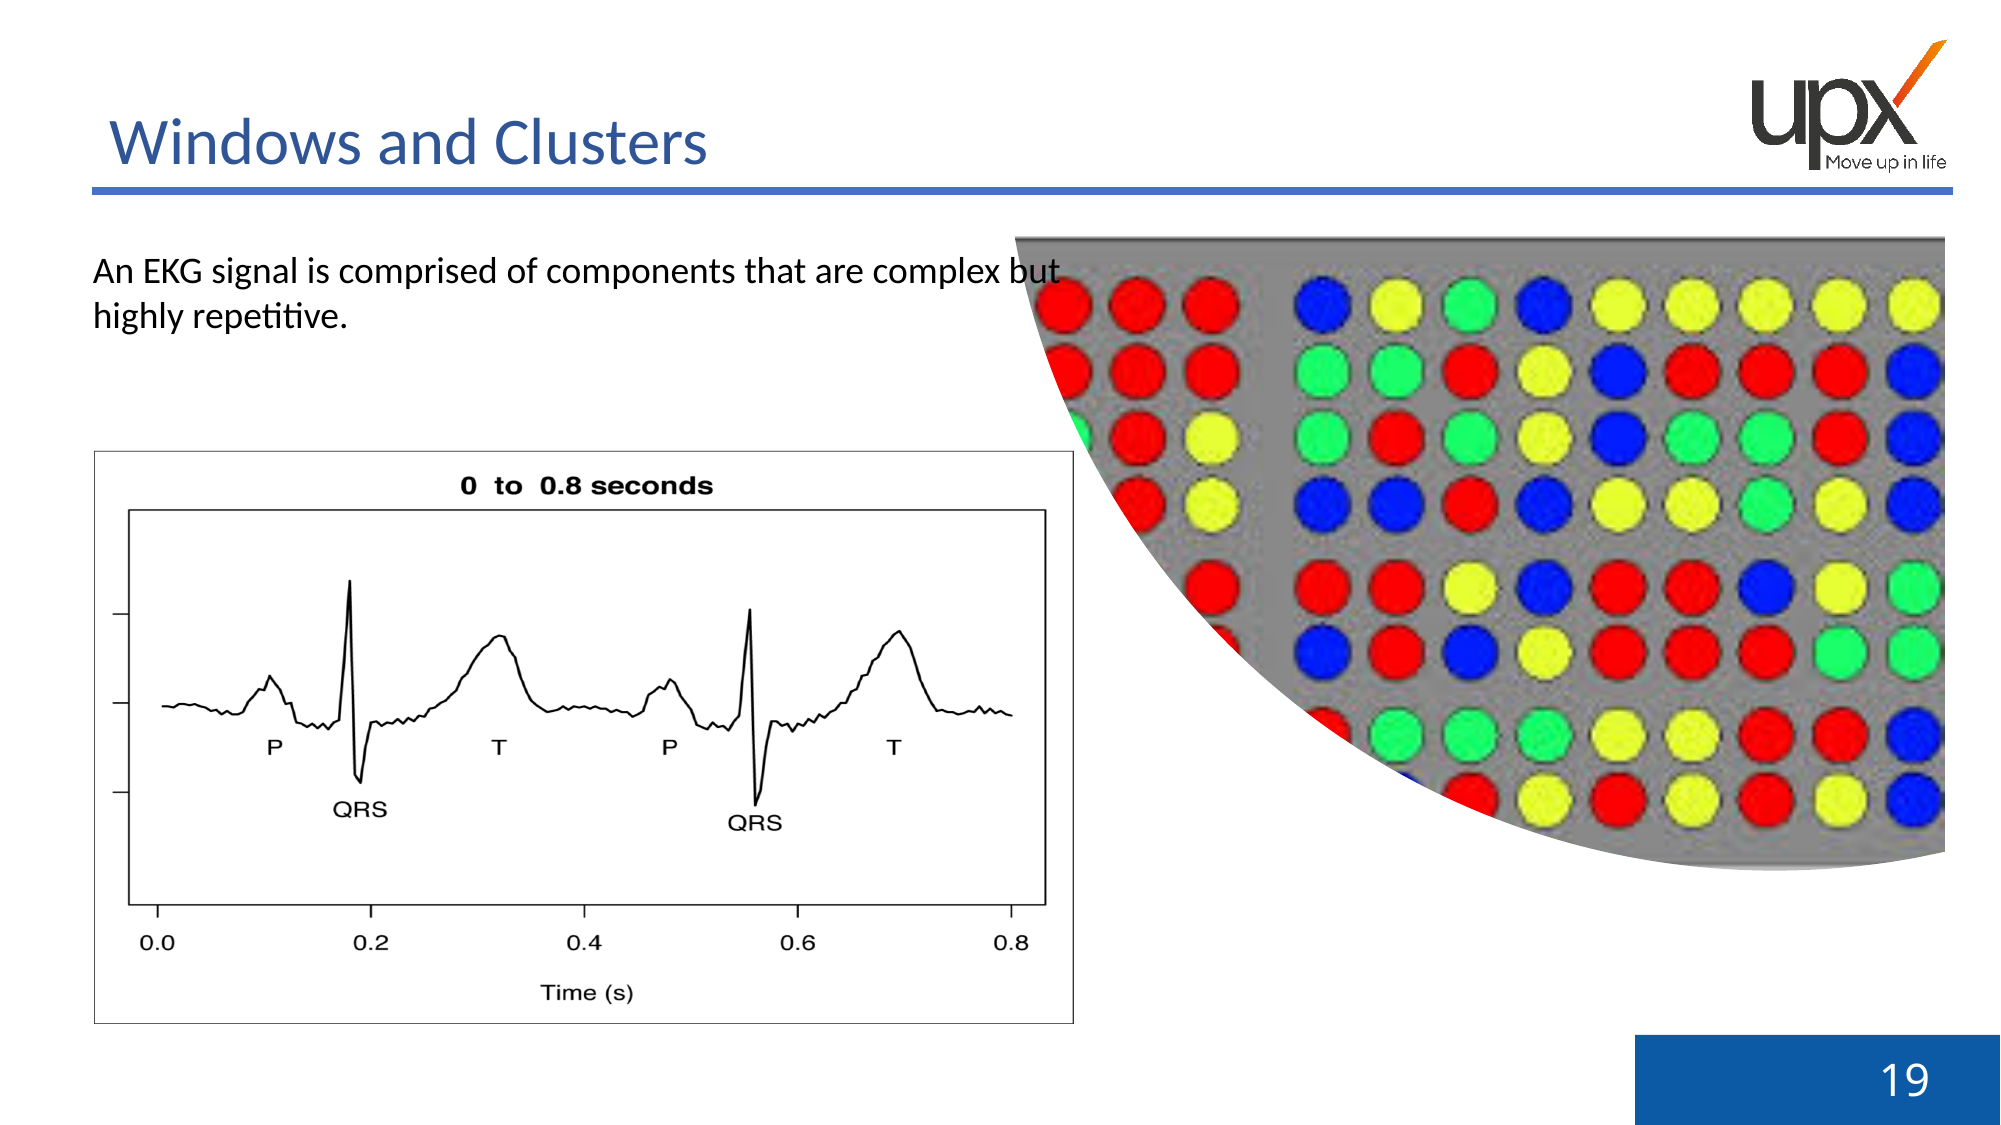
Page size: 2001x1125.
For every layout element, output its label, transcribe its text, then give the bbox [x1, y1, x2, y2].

text_box 19 [1863, 1043, 1945, 1113]
text_box [90, 185, 1699, 197]
text_box Windows and Clusters [95, 90, 724, 185]
text_box An EKG signal is comprised of components that are complex but highly repetitive. [78, 238, 1009, 344]
text_box [1635, 1034, 2000, 1125]
picture [91, 0, 2000, 1035]
